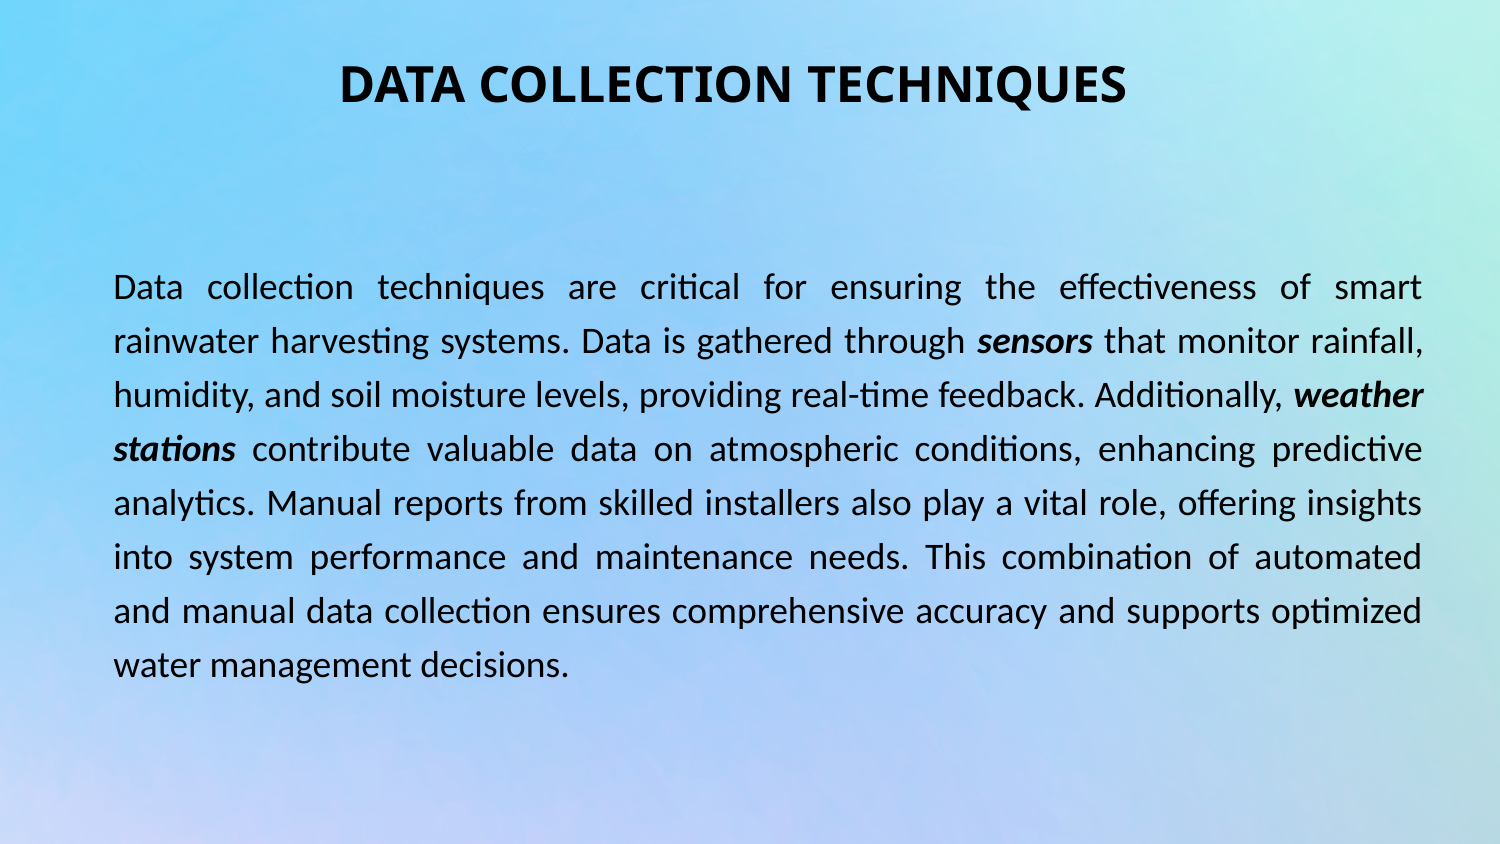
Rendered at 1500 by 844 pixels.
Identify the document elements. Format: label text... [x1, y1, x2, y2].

picture [0, 0, 1500, 844]
subtitle Data collection techniques are critical for ensuring the effectiveness of smart rainwater harvesting systems. Data is gathered through sensors that monitor rainfall, humidity, and soil moisture levels, providing real-time feedback. Additionally, weather stations contribute valuable data on atmospheric conditions, enhancing predictive analytics. Manual reports from skilled installers also play a vital role, offering insights into system performance and maintenance needs. This combination of automated and manual data collection ensures comprehensive accuracy and supports optimized water management decisions. [60, 238, 1440, 693]
title DATA COLLECTION TECHNIQUES [37, 37, 1429, 147]
